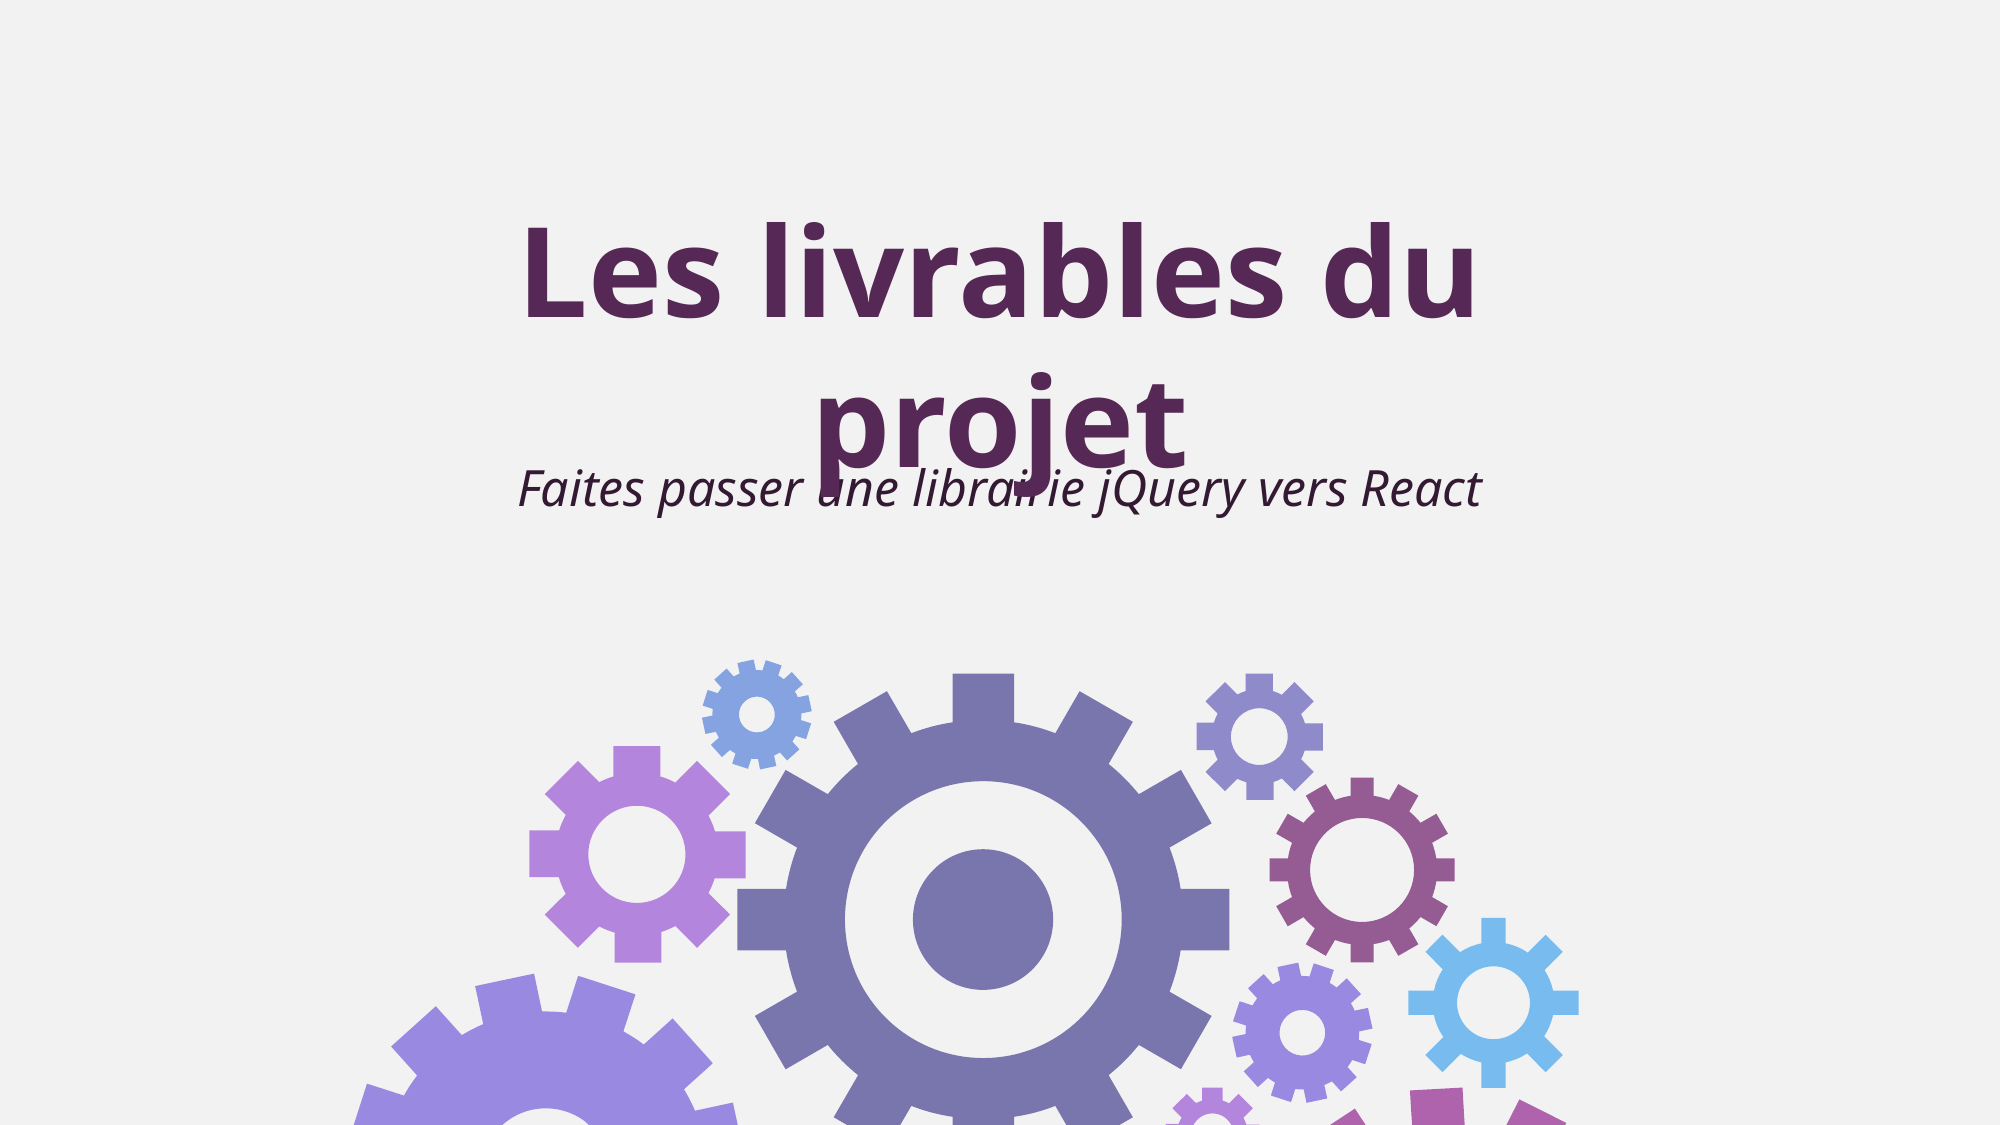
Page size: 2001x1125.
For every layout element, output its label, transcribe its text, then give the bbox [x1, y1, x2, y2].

text_box Faites passer une librairie jQuery vers React [0, 436, 2000, 524]
text_box Les livrables du projet [388, 185, 1612, 500]
